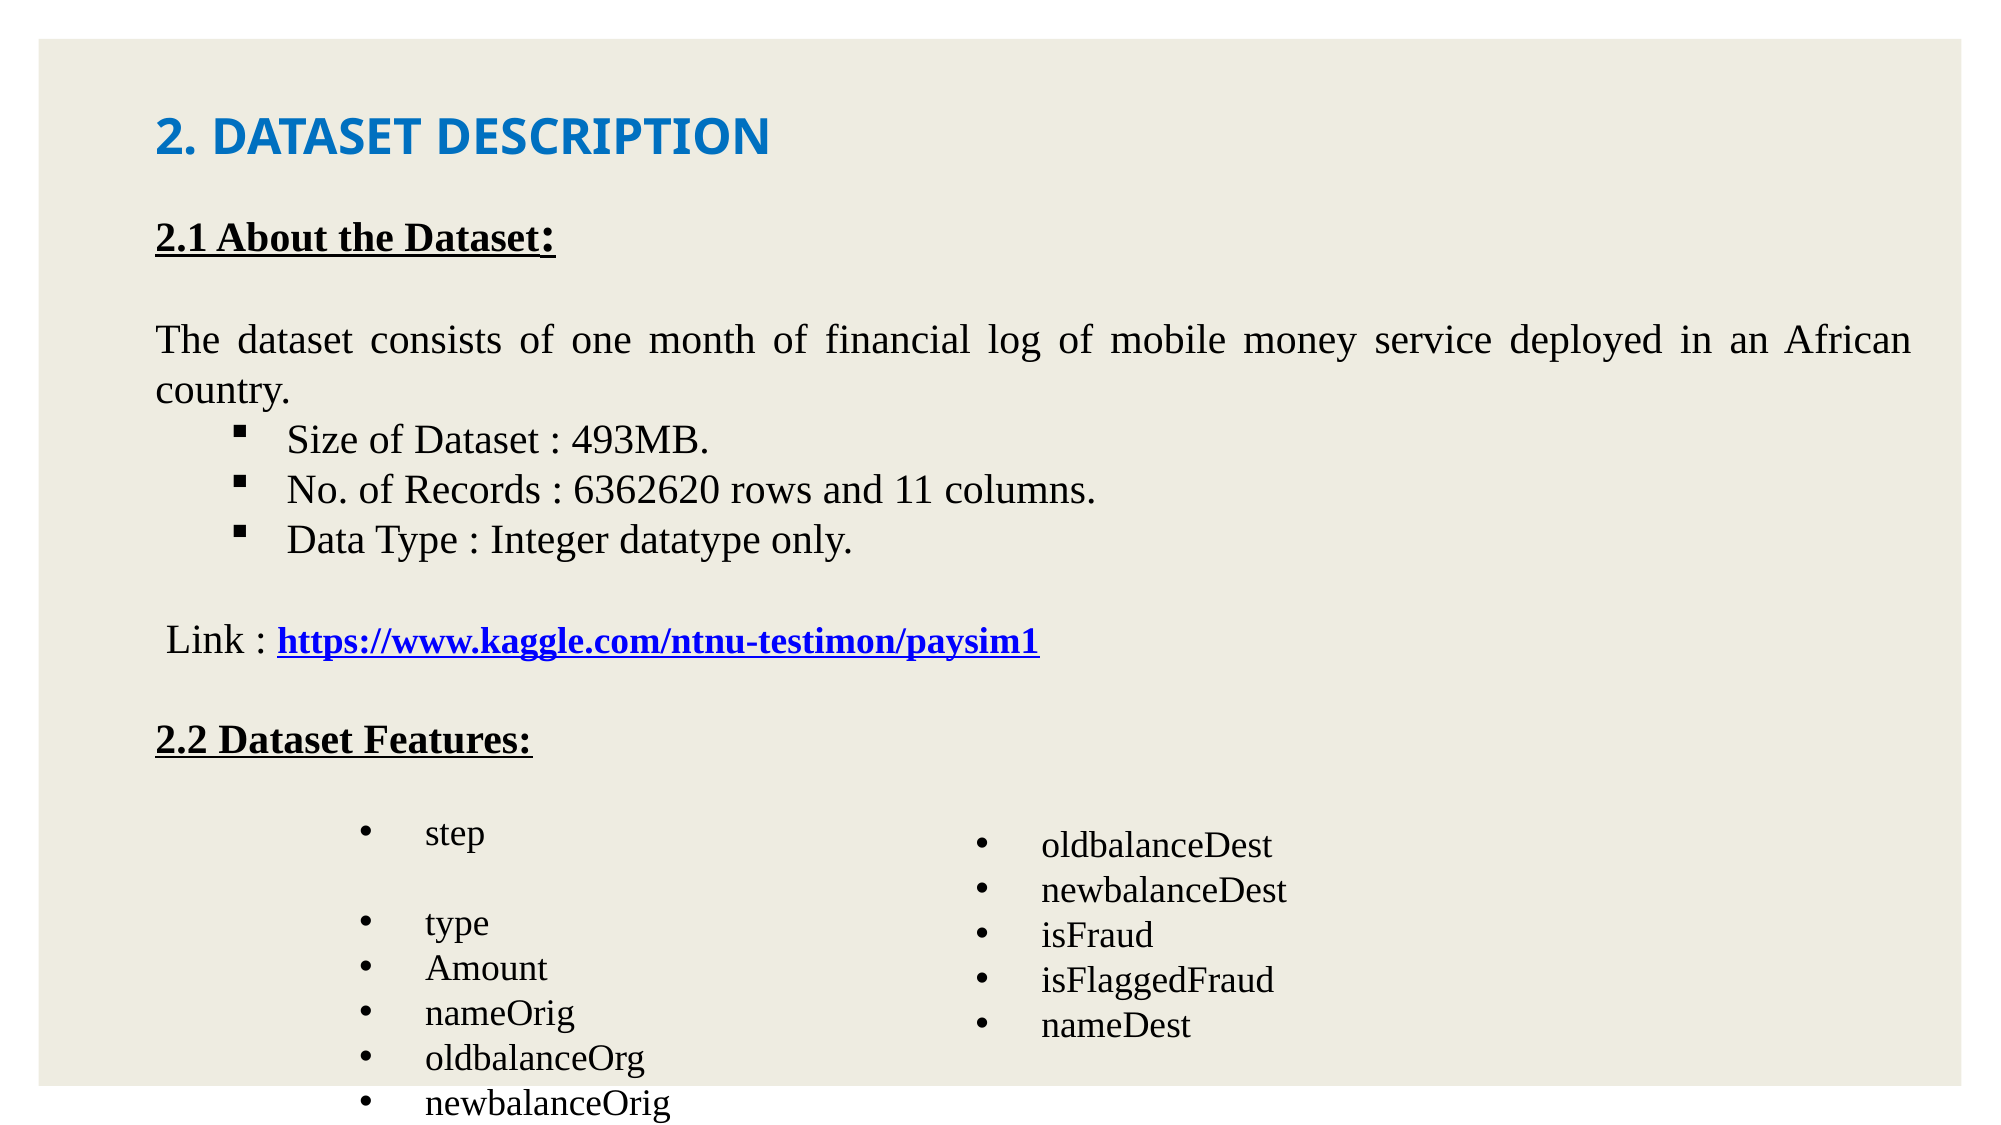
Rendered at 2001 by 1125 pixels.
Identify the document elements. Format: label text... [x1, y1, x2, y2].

text_box oldbalanceDest newbalanceDest isFraud isFlaggedFraud nameDest [885, 812, 1303, 1098]
text_box step type Amount nameOrig oldbalanceOrg newbalanceOrig [269, 800, 815, 1125]
text_box 2. DATASET DESCRIPTION [140, 96, 1142, 172]
text_box 2.1 About the Dataset: The dataset consists of one month of financial log of mobile money service deployed in an African country. Size of Dataset : 493MB. No. of Records : 6362620 rows and 11 columns. Data Type : Integer datatype only. Link : https://www.kaggle.com/ntnu-testimon/paysim1 2.2 Dataset Features: [140, 194, 1929, 1125]
